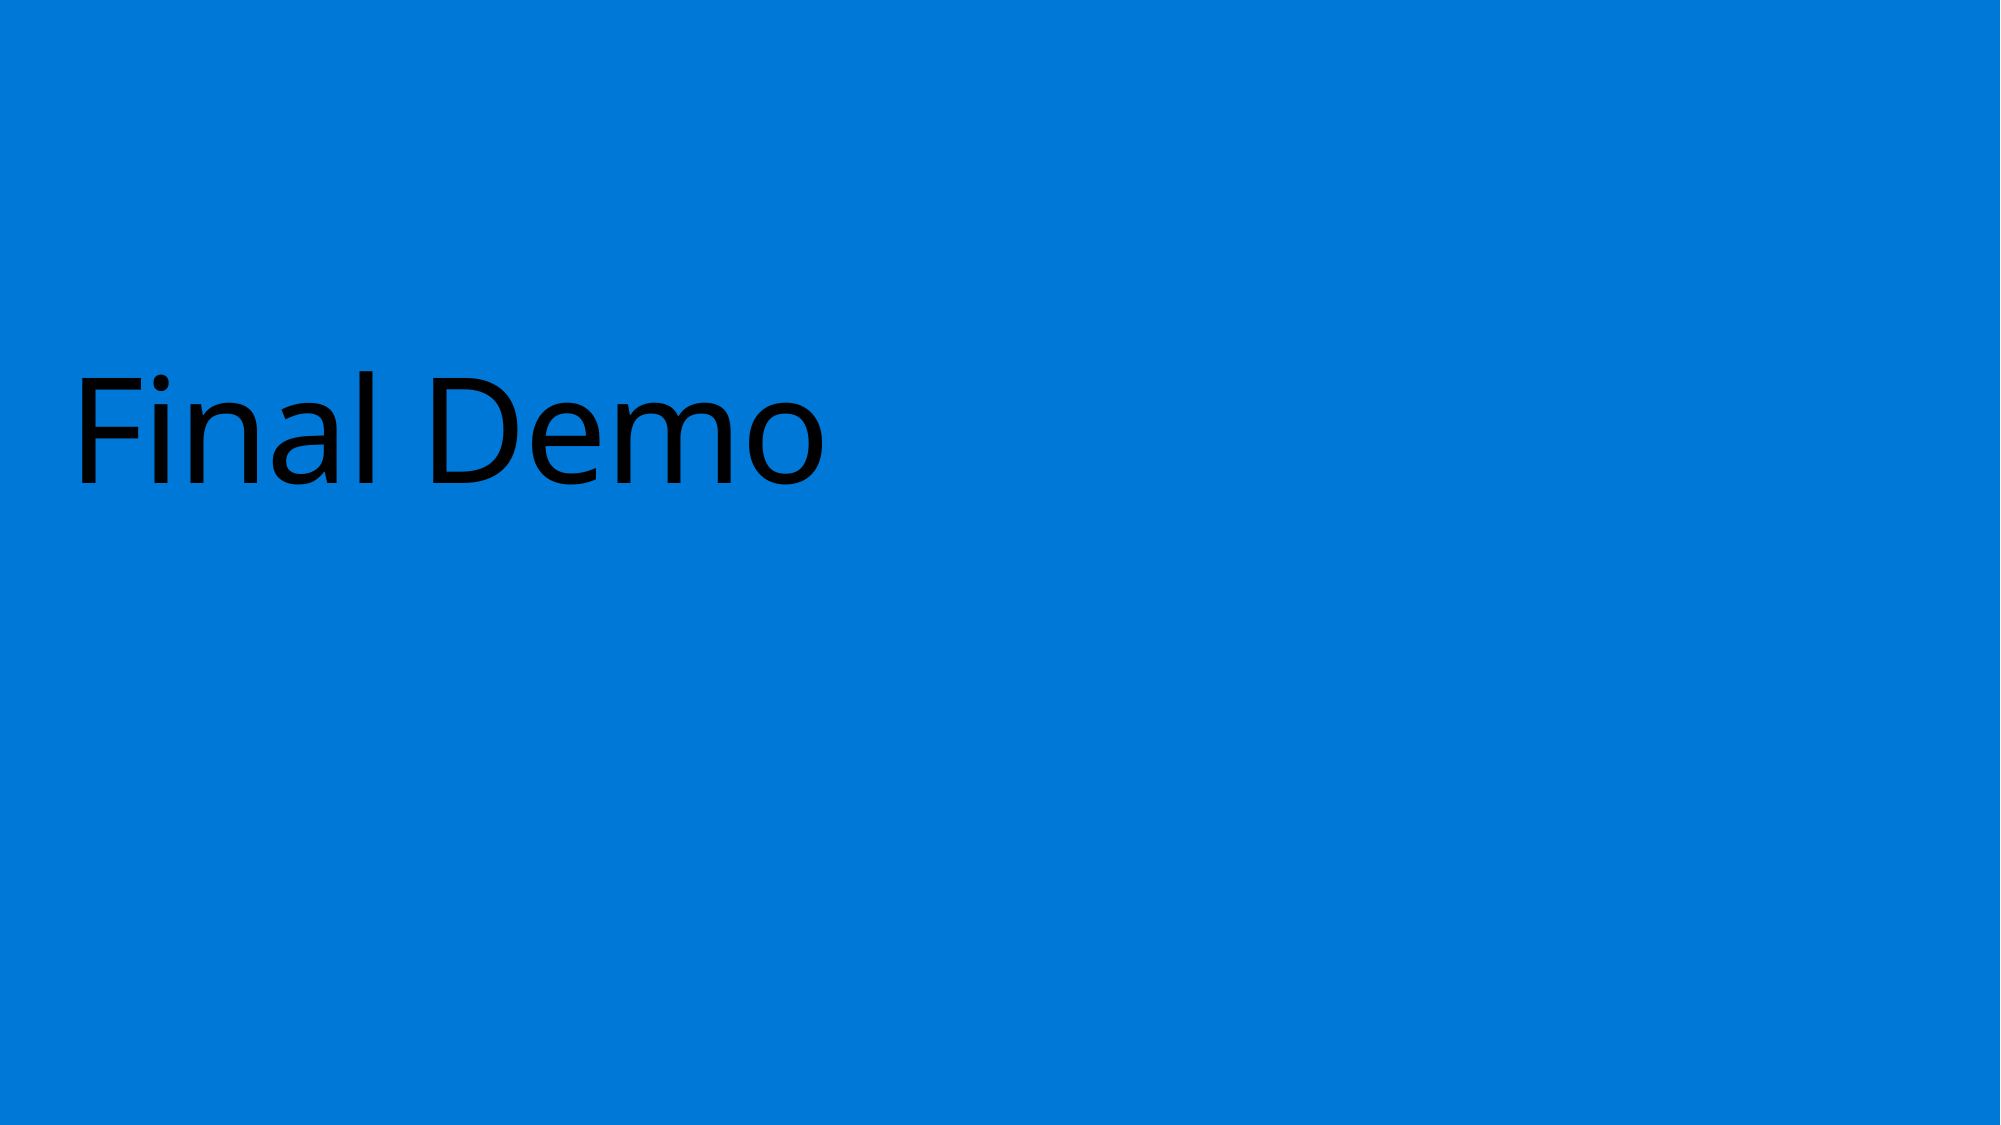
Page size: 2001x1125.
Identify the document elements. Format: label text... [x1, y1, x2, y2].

title Final Demo [44, 341, 1956, 532]
